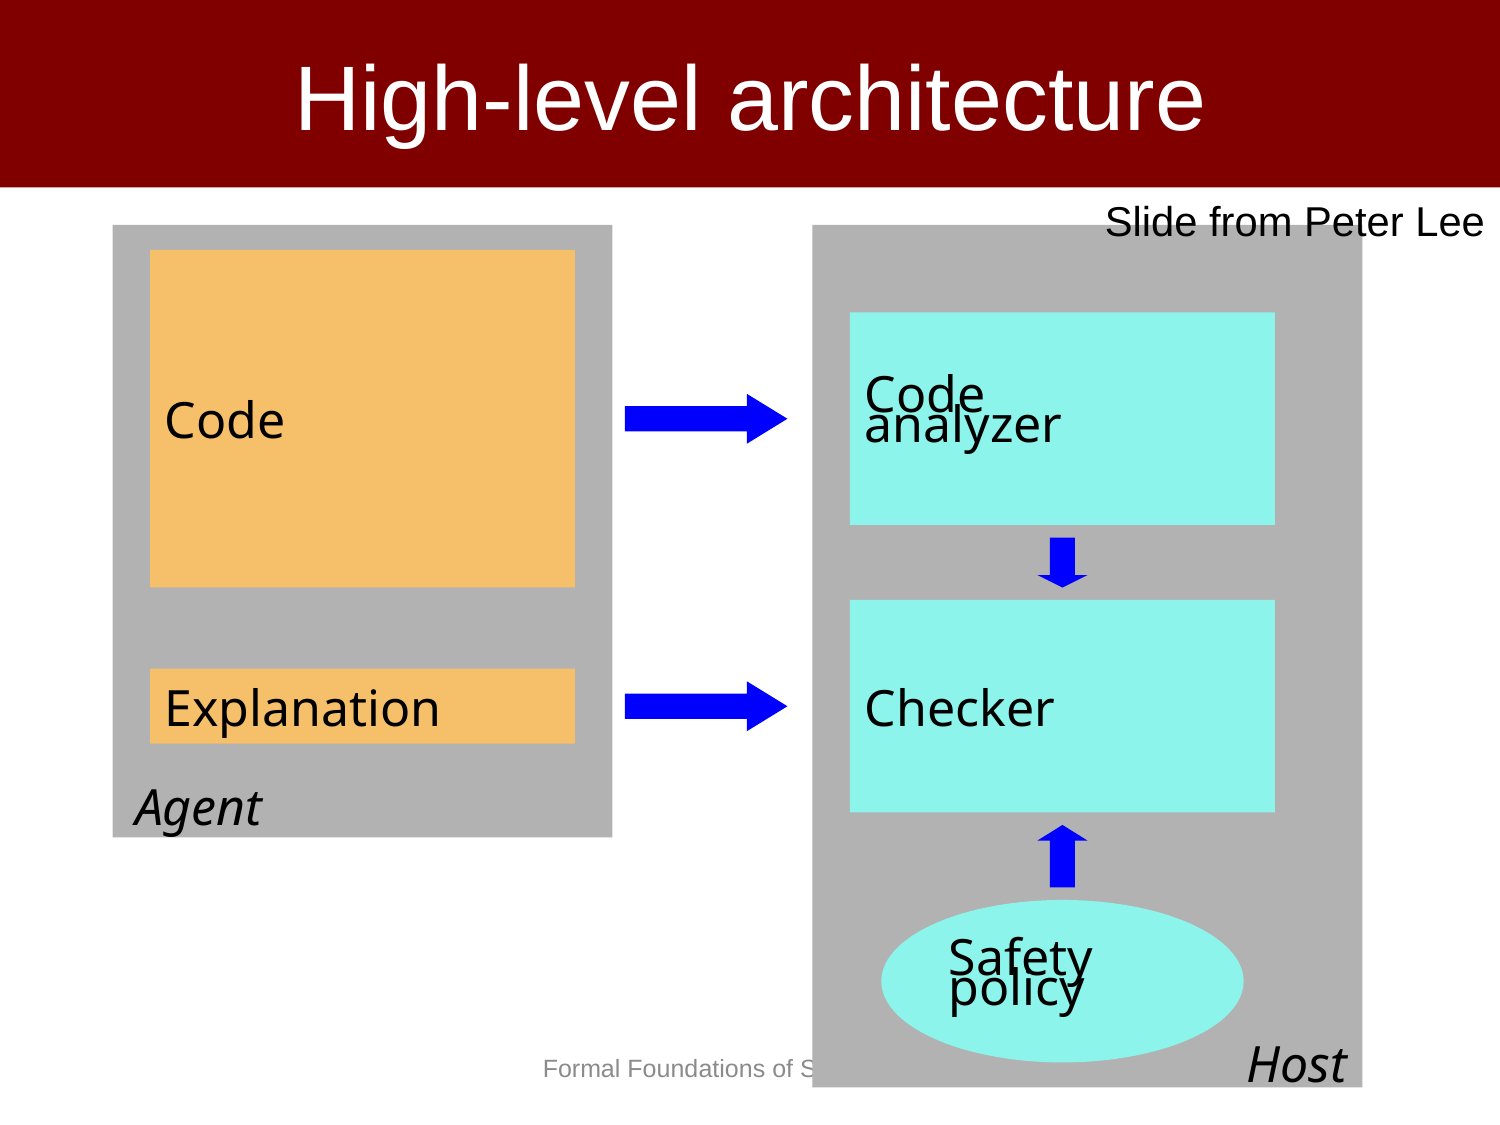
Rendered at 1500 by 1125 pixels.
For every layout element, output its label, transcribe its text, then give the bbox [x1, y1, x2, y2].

text_box Host [1231, 1024, 1362, 1100]
text_box Code [150, 249, 575, 588]
text_box Checker [849, 599, 1275, 813]
title High-level architecture [0, 0, 1500, 188]
text_box Agent [120, 767, 278, 843]
text_box [1037, 824, 1088, 888]
text_box Safety policy [881, 899, 1244, 1063]
text_box [624, 681, 788, 732]
text_box Code analyzer [849, 312, 1275, 525]
text_box [624, 393, 788, 444]
text_box Slide from Peter Lee [1077, 187, 1500, 253]
text_box [112, 224, 613, 838]
text_box [812, 224, 1363, 1088]
text_box [1037, 537, 1088, 588]
text_box Explanation [150, 668, 575, 744]
